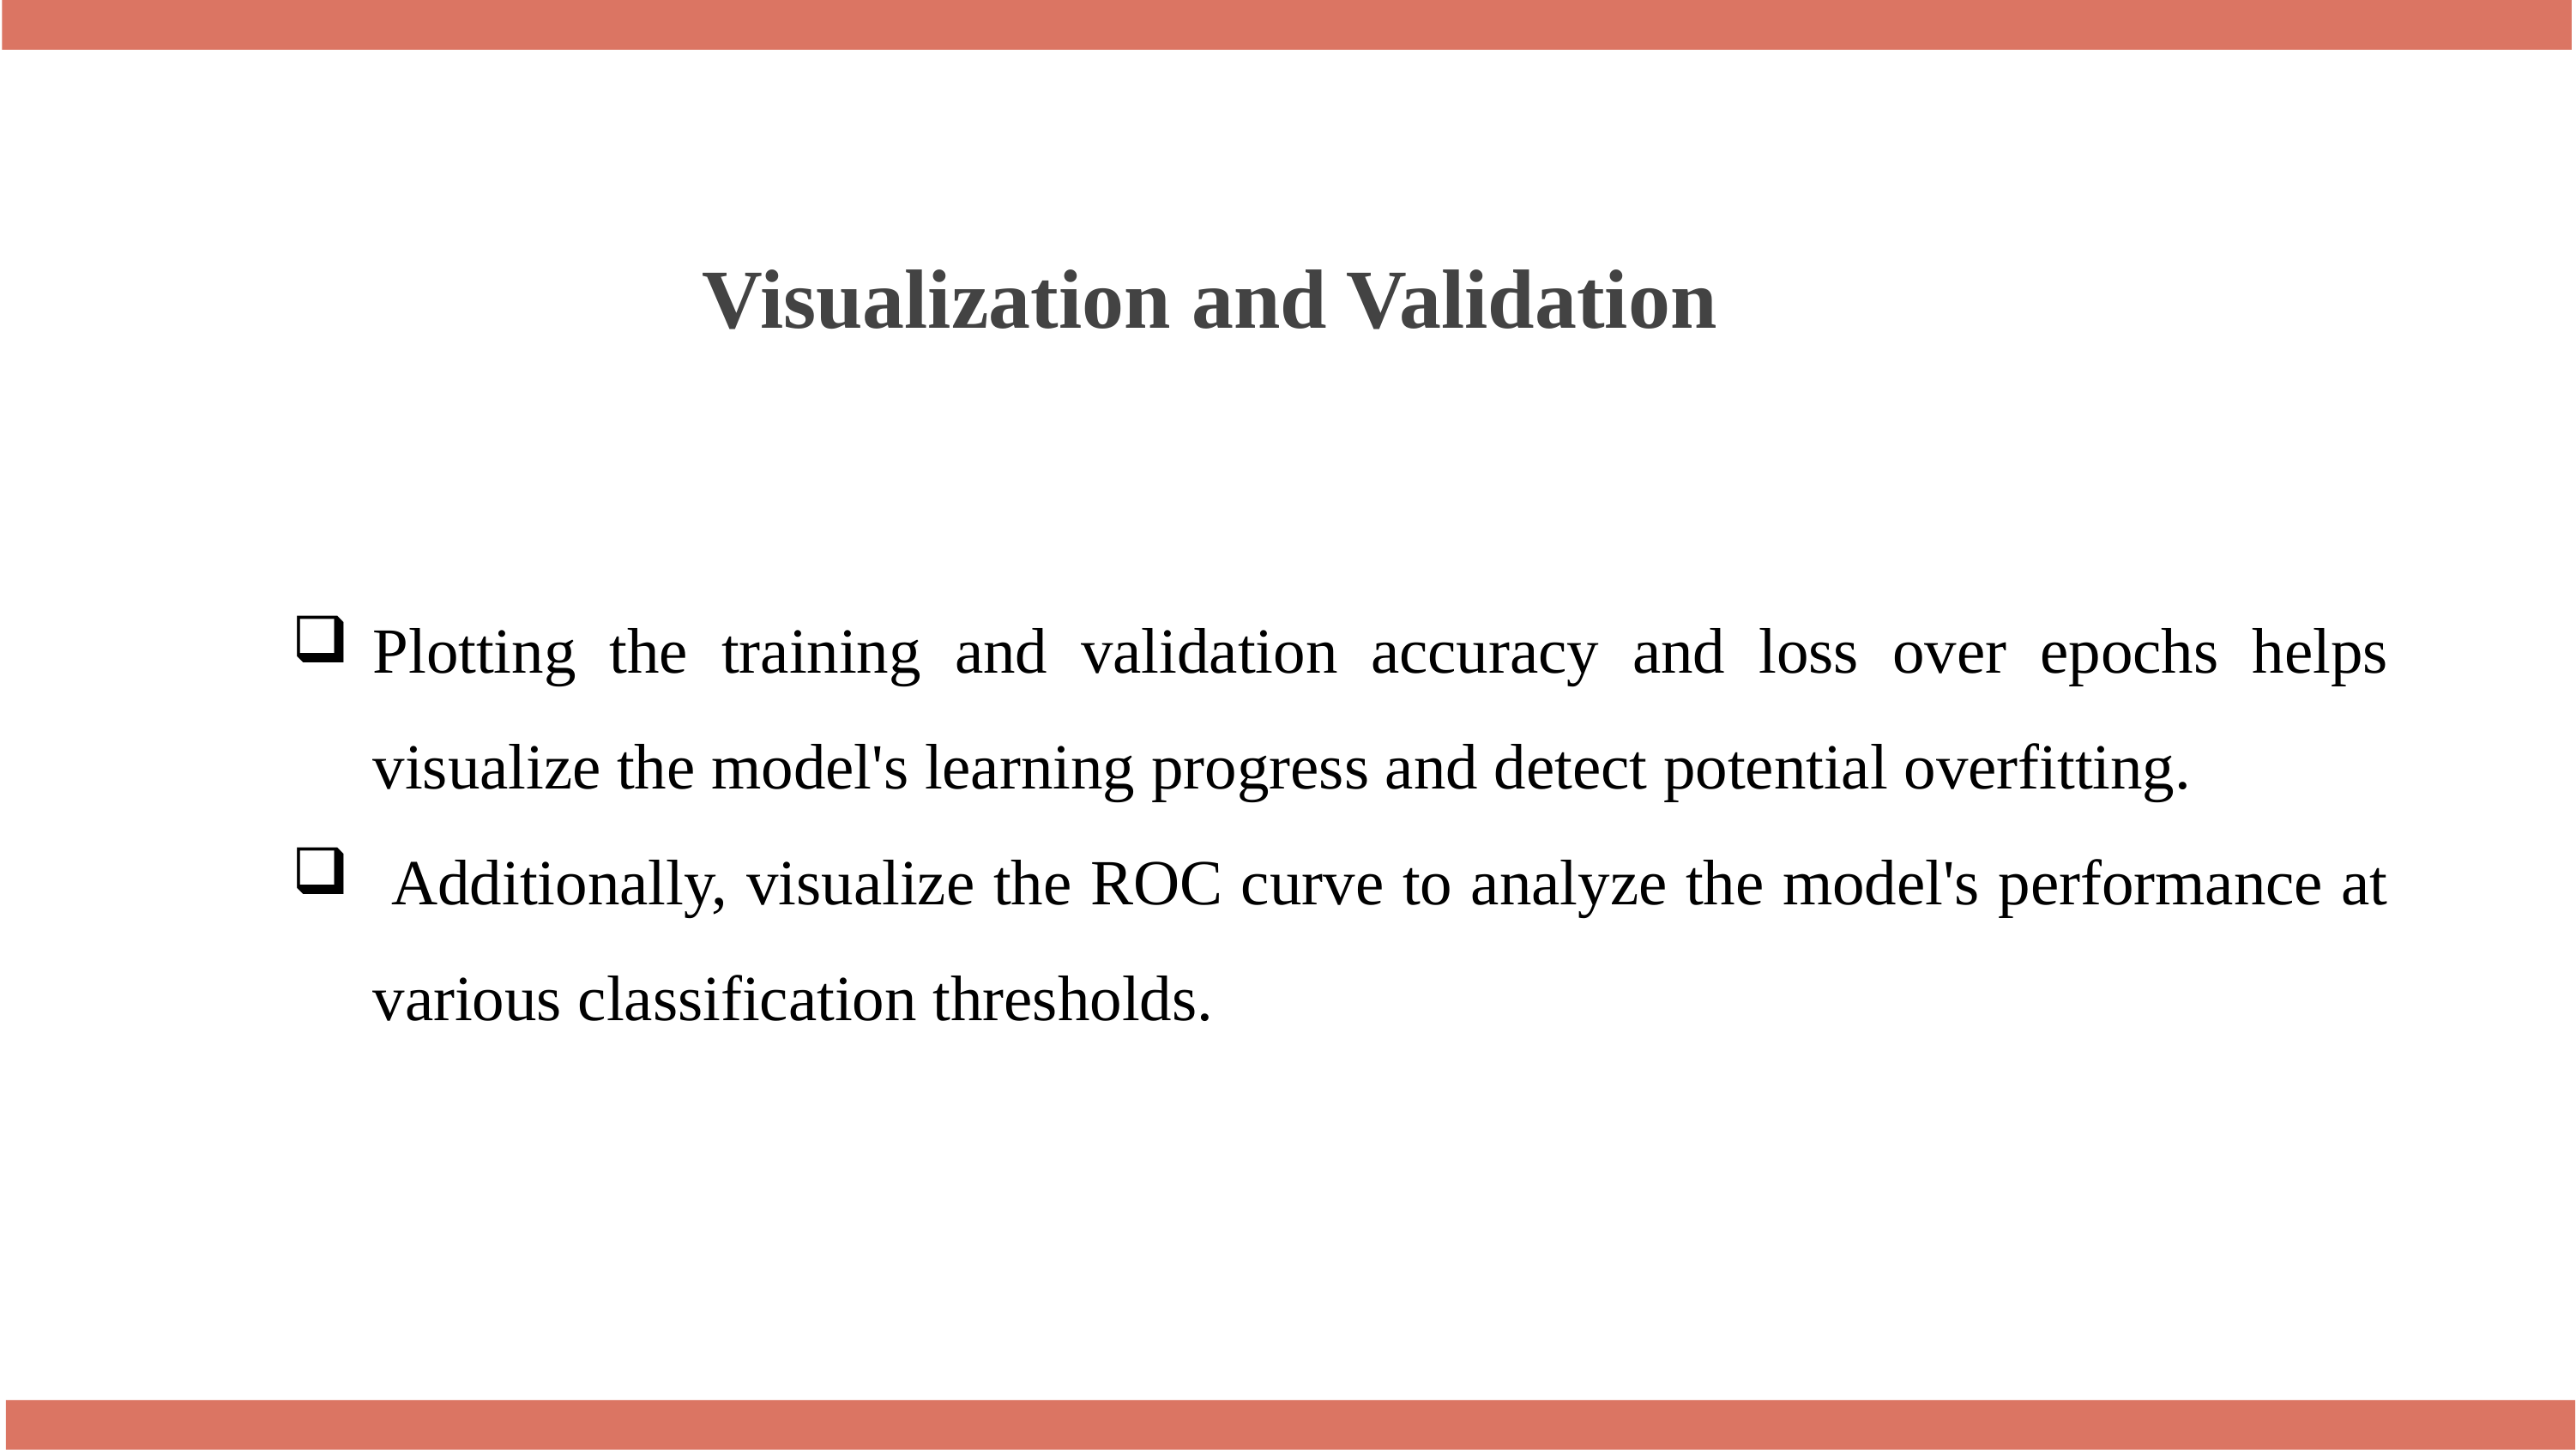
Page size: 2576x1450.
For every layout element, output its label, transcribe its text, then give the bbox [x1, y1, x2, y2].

text_box [5, 1399, 2576, 1450]
text_box Plotting the training and validation accuracy and loss over epochs helps visualize the model's learning progress and detect potential overfitting. Additionally, visualize the ROC curve to analyze the model's performance at various classification thresholds. [279, 564, 2403, 1040]
title Visualization and Validation [612, 242, 1807, 486]
text_box [2, 0, 2572, 50]
